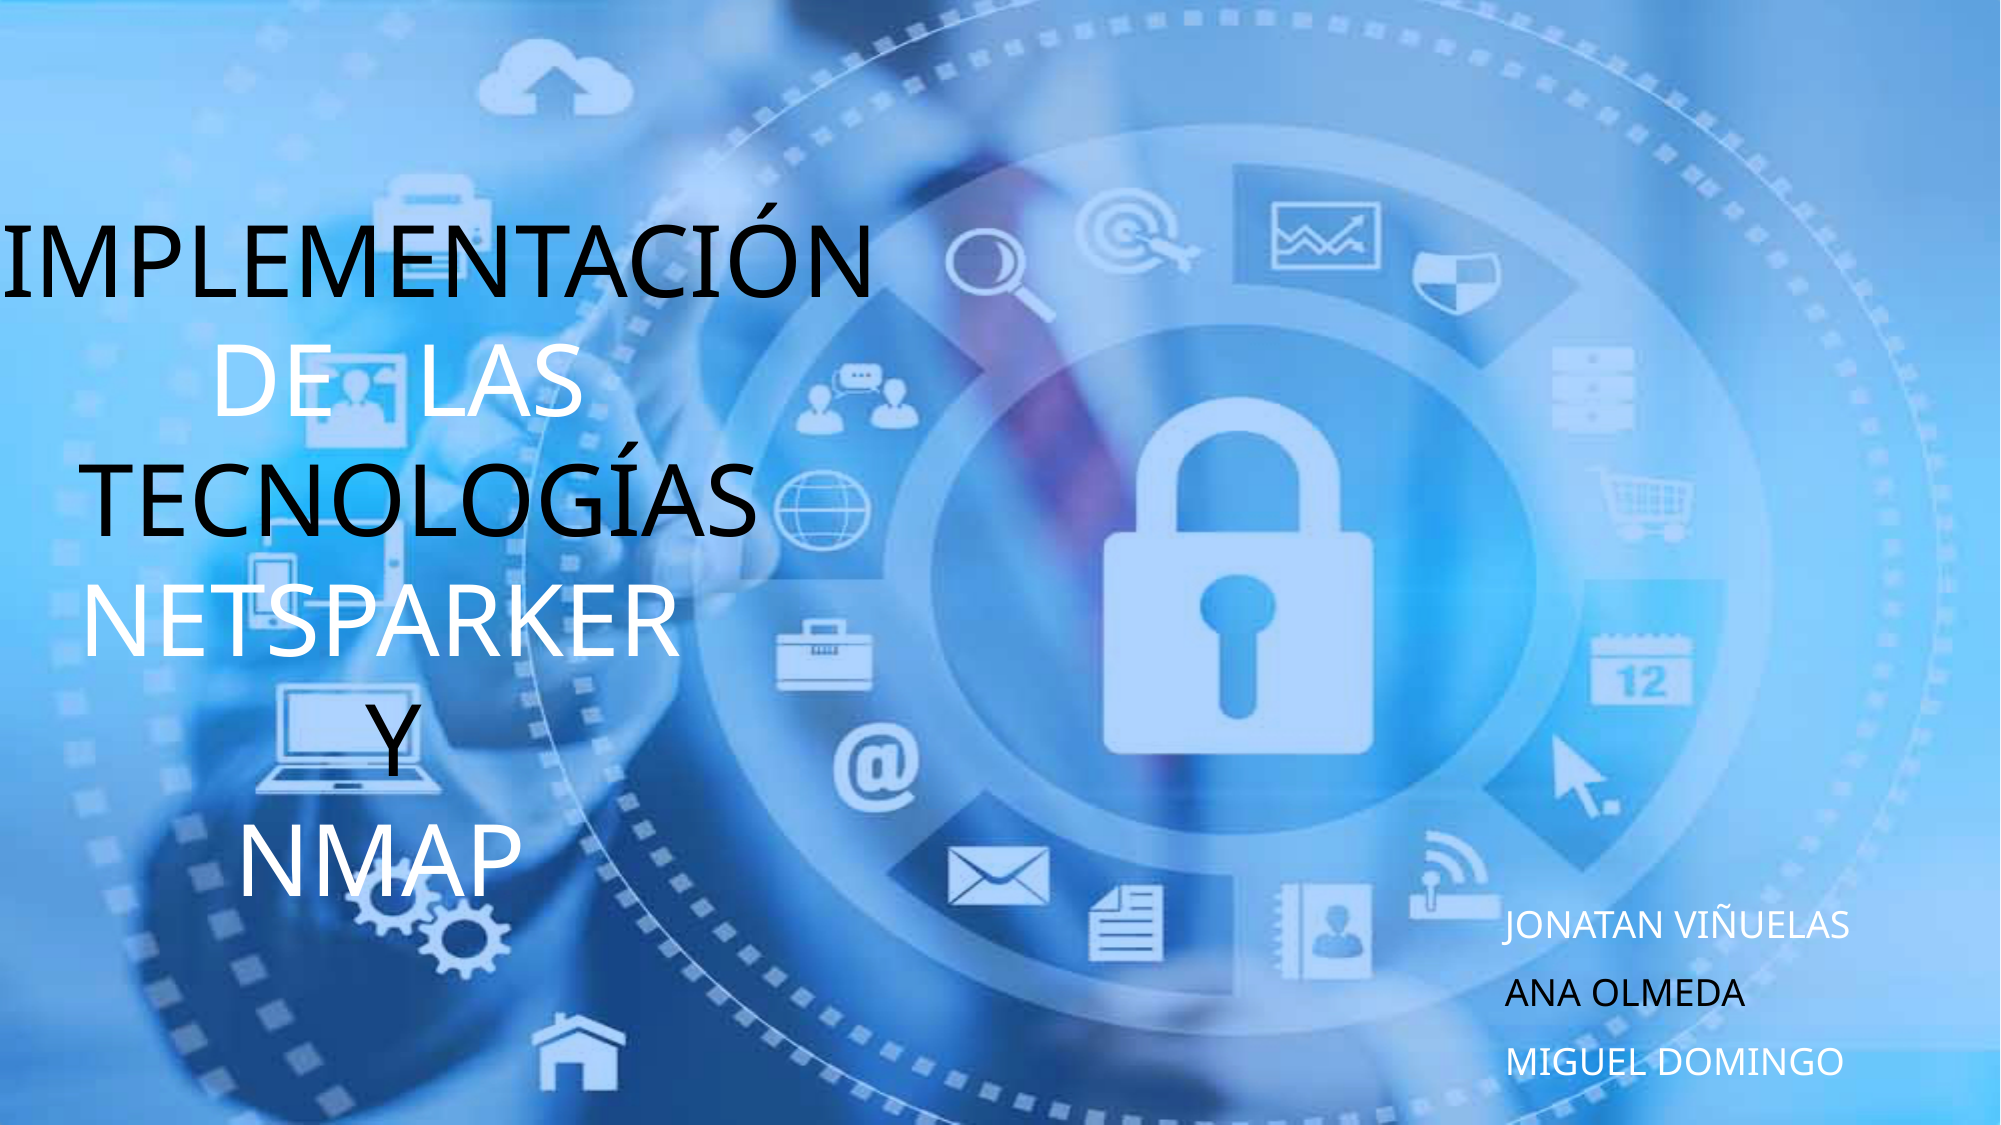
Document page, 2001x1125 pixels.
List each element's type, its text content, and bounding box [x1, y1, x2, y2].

picture [0, 0, 2001, 1125]
text_box IMPLEMENTACIÓN DE LAS TECNOLOGÍAS NETSPARKER Y NMAP [0, 189, 2000, 1044]
text_box JONATAN VIÑUELAS [1489, 893, 2000, 954]
text_box MIGUEL DOMINGO [1489, 1030, 2000, 1091]
text_box ANA OLMEDA [1489, 962, 2000, 1022]
